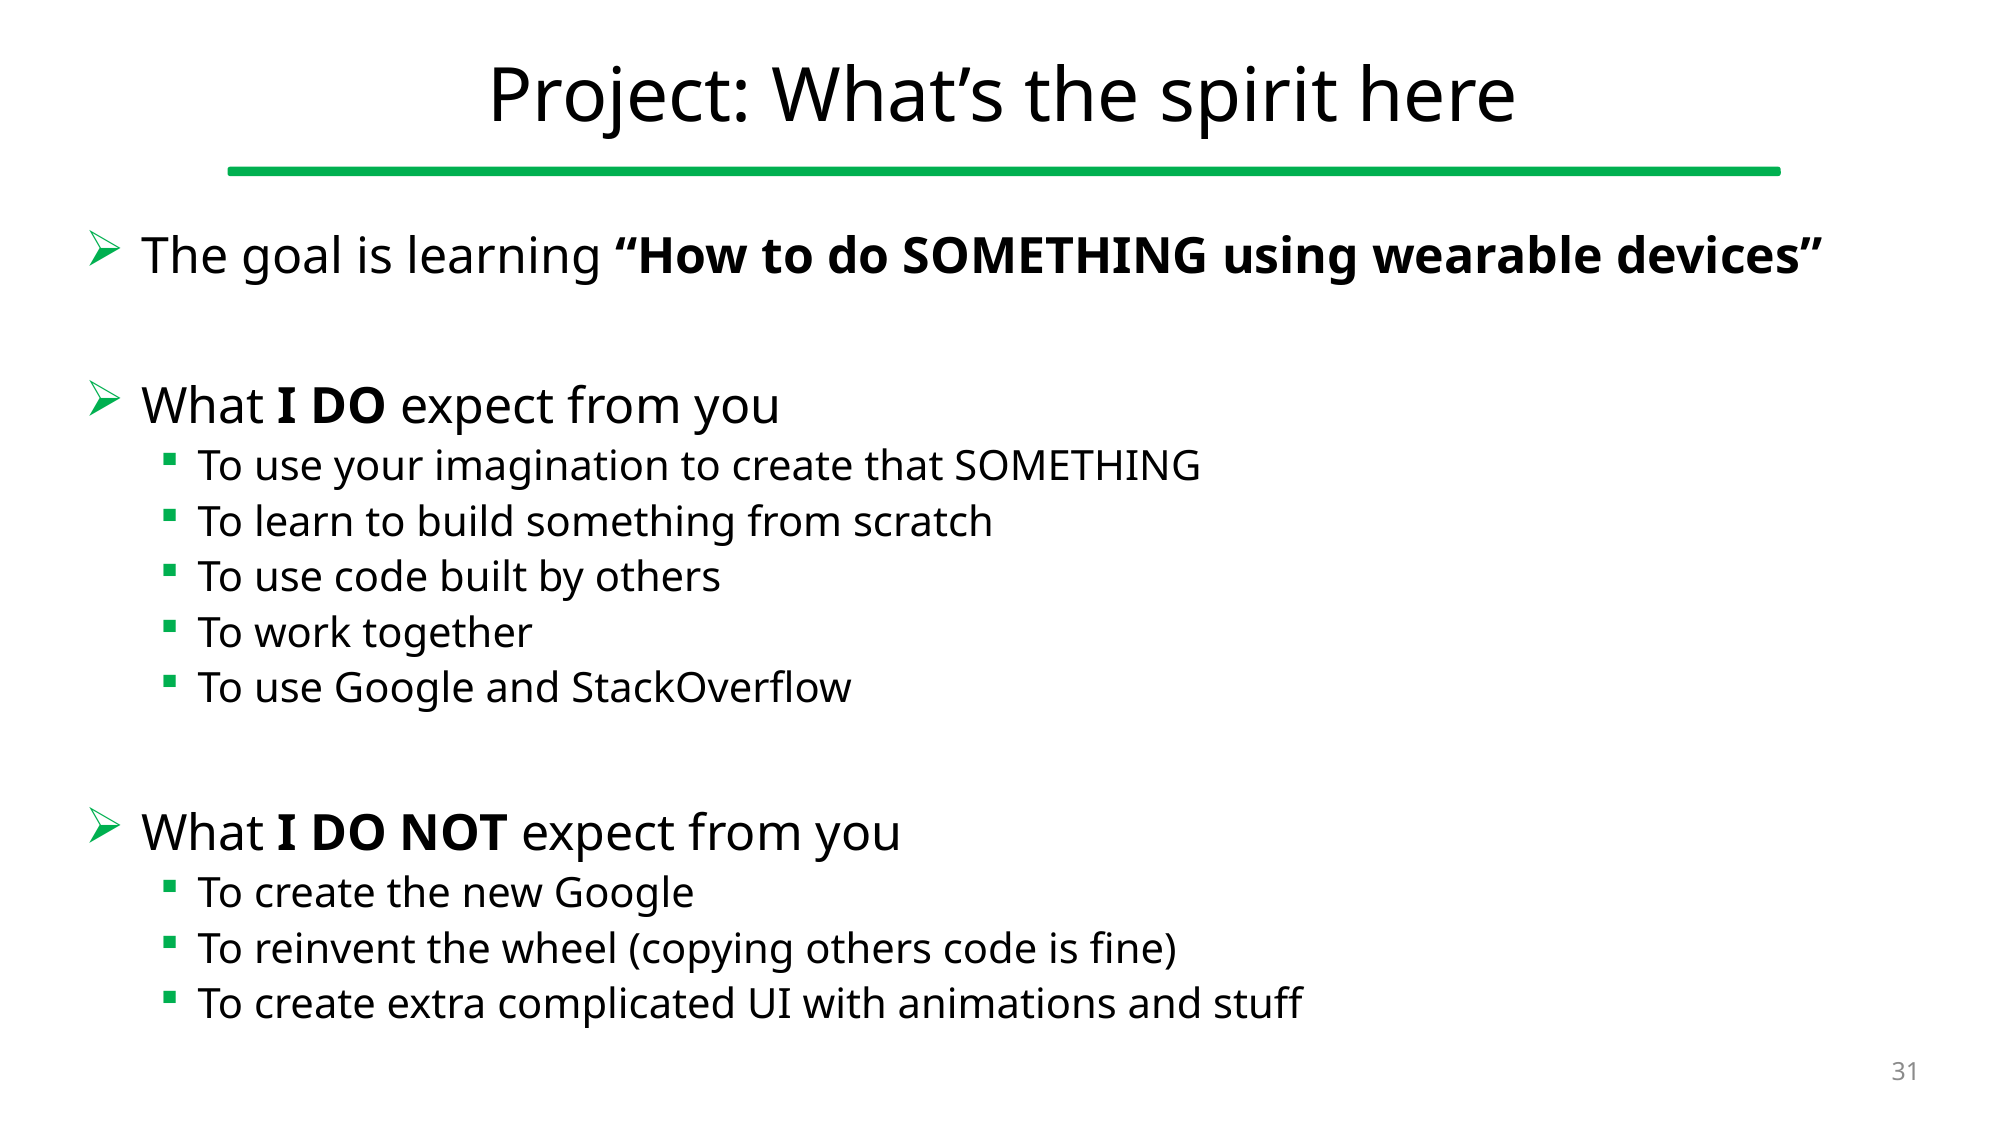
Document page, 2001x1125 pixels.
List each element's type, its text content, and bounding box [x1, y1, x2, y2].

title Project: What’s the spirit here [70, 26, 1936, 168]
slide_number 31 [1412, 1042, 1936, 1103]
list The goal is learning “How to do SOMETHING using wearable devices” What I DO expect from you To use your imagination to create that SOMETHING To learn to build something from scratch To use code built by others To work together To use Google and StackOverflow What I DO NOT expect from you To create the new Google To reinvent the wheel (copying others code is fine) To create extra complicated UI with animations and stuff [70, 223, 1936, 1099]
